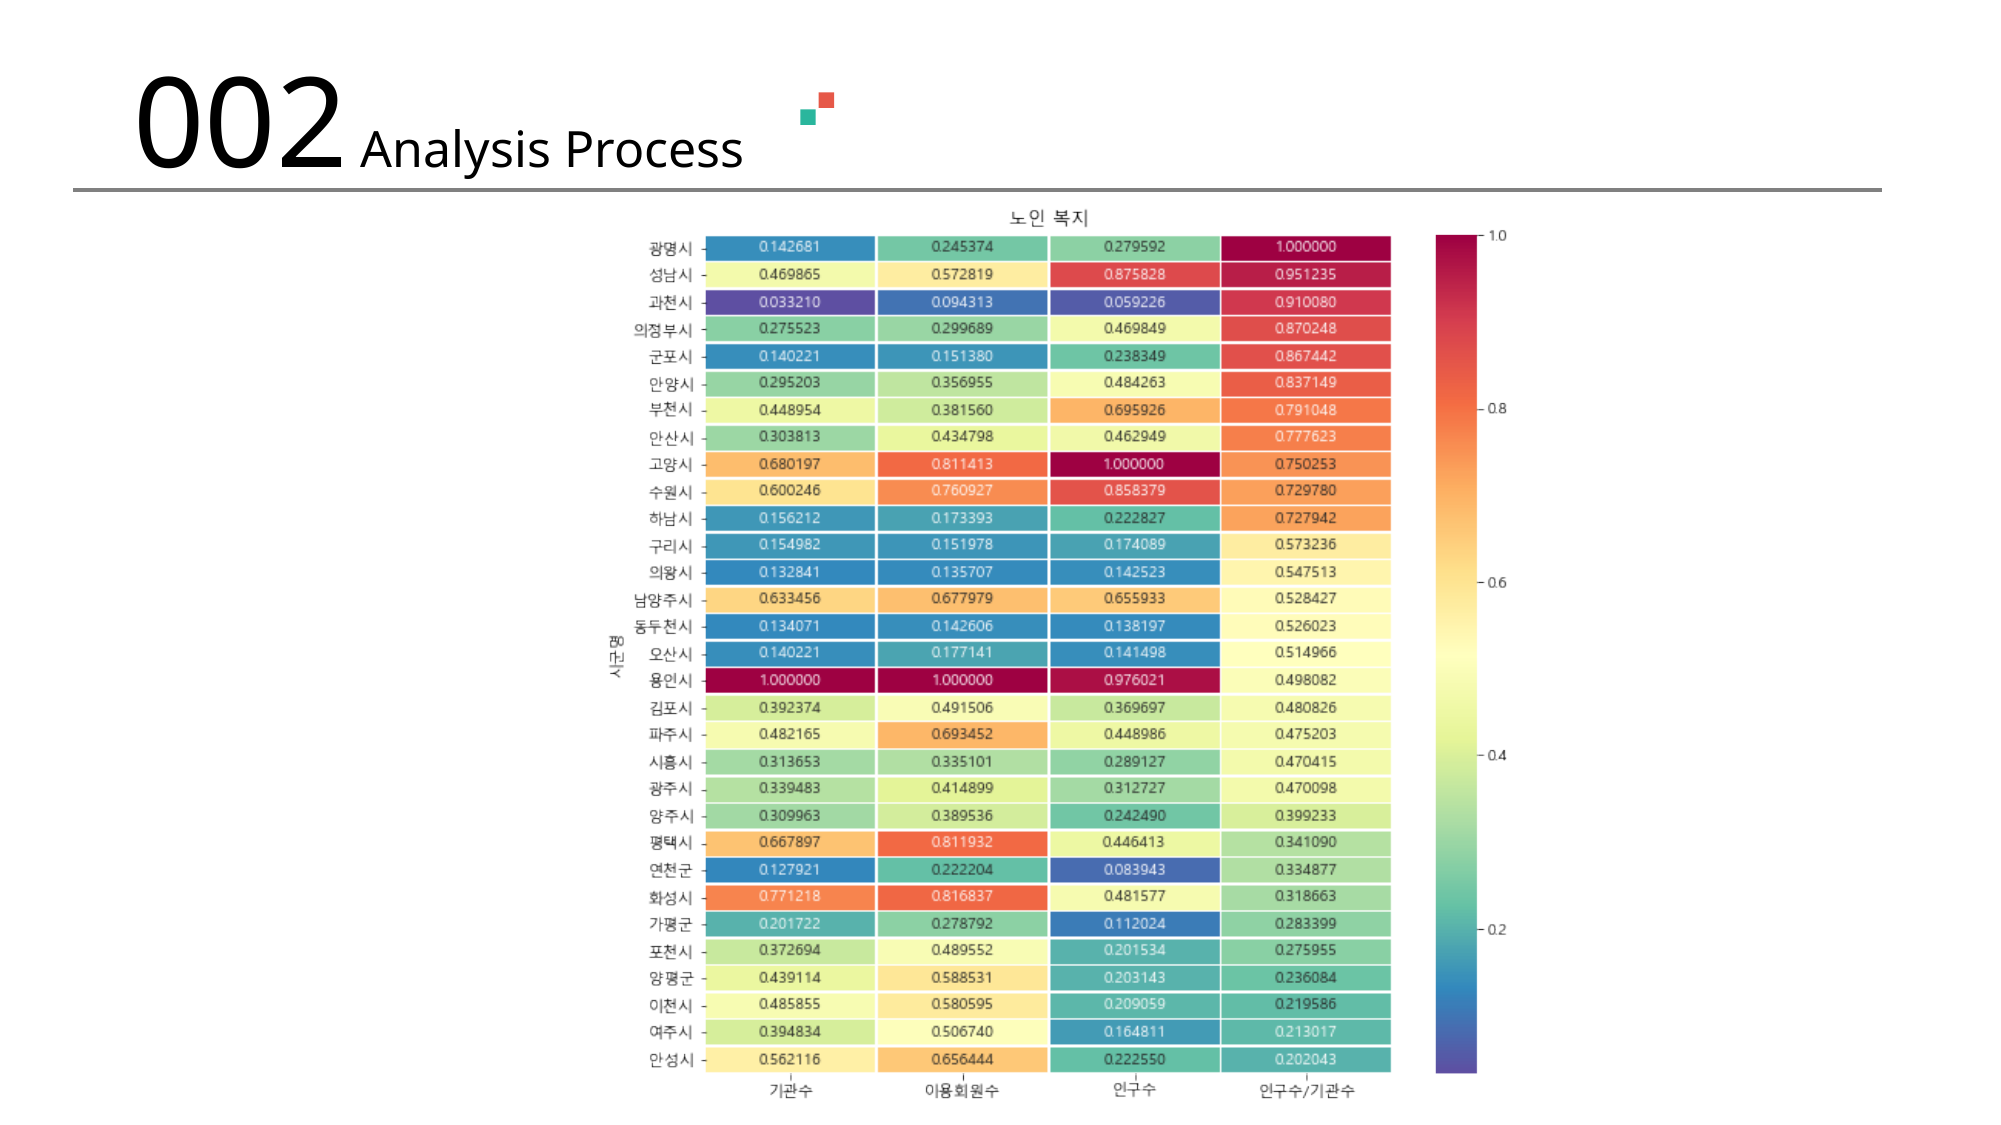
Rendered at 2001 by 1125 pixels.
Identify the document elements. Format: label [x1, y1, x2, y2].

text_box [72, 34, 1880, 202]
picture [601, 202, 1519, 1111]
